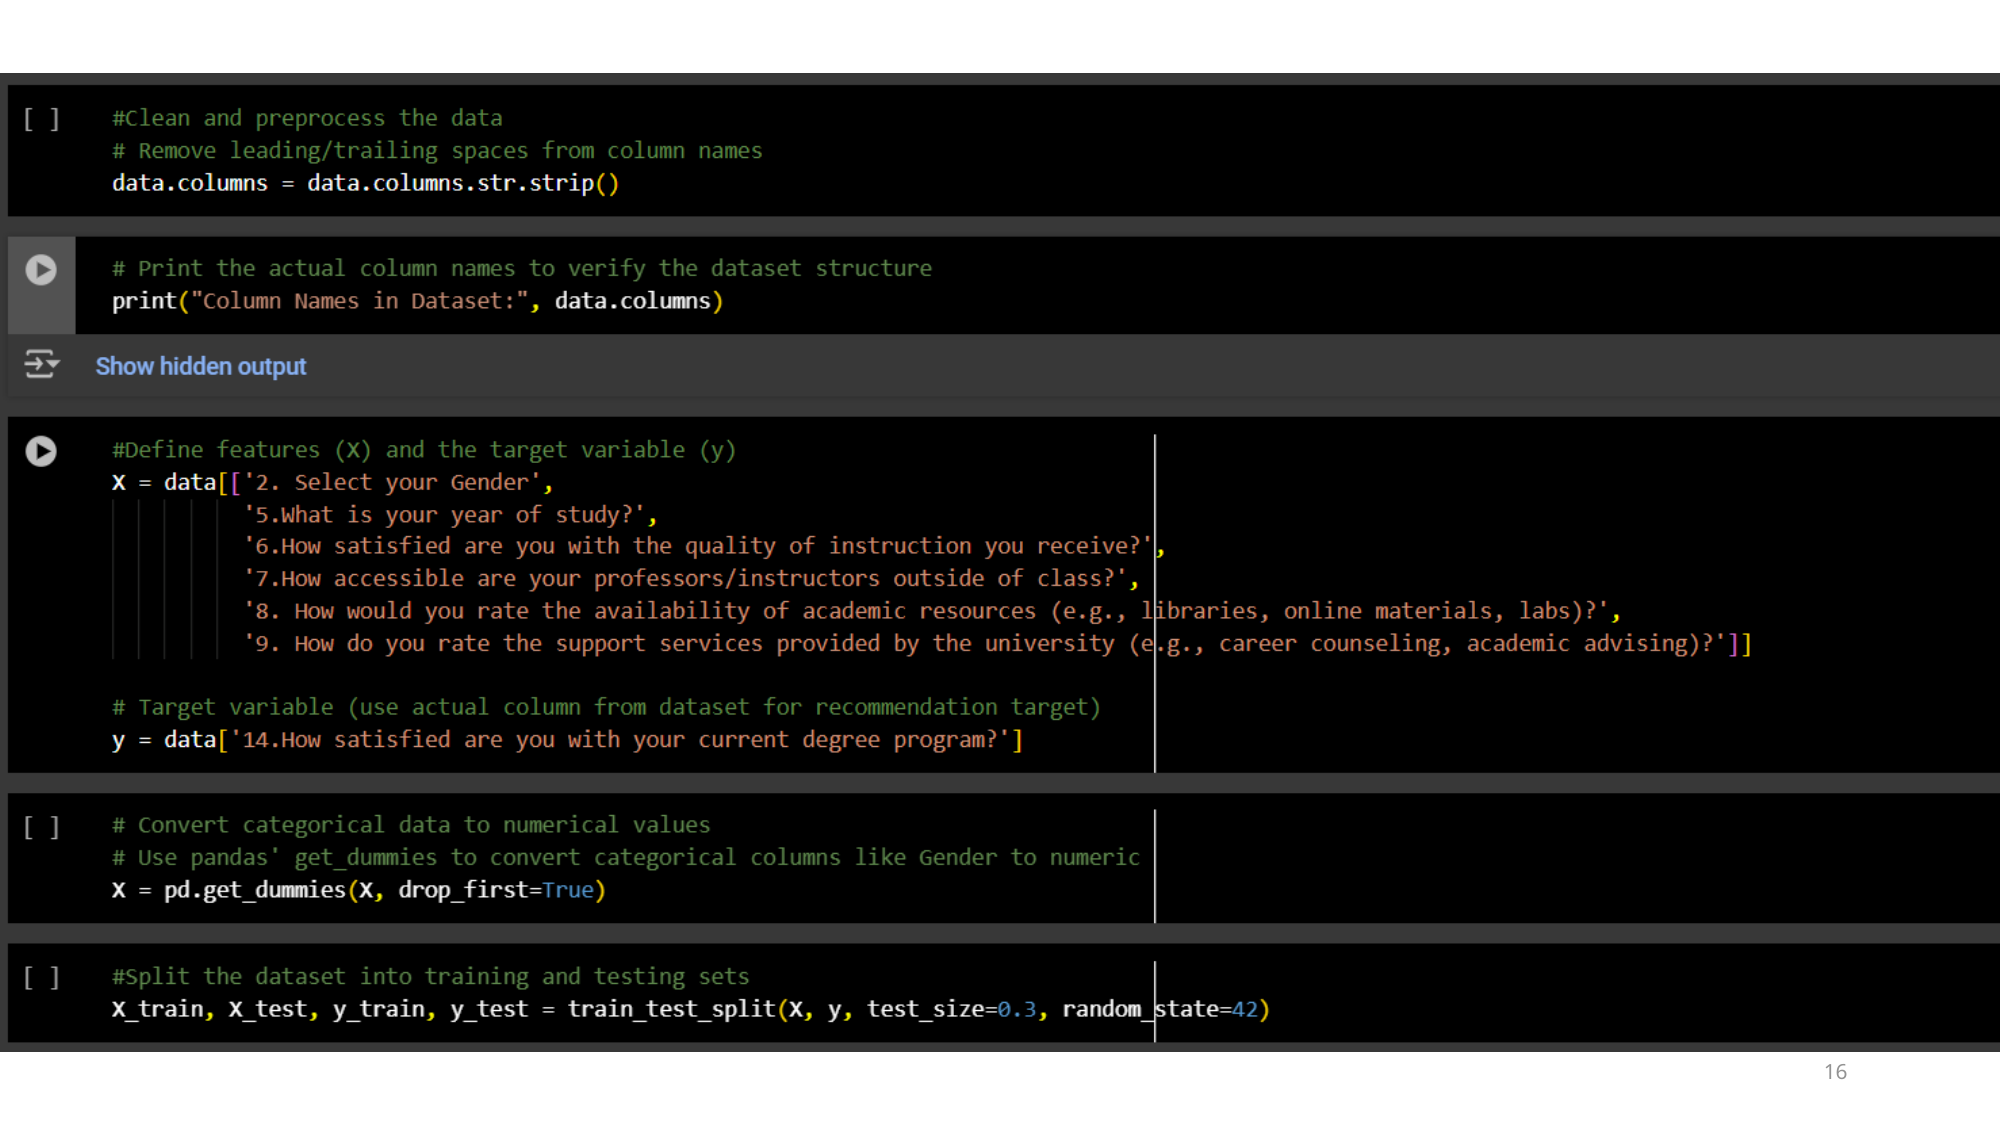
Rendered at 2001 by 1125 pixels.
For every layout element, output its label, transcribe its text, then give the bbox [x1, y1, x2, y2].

slide_number 16 [1412, 1052, 1863, 1103]
picture [0, 73, 2000, 1052]
